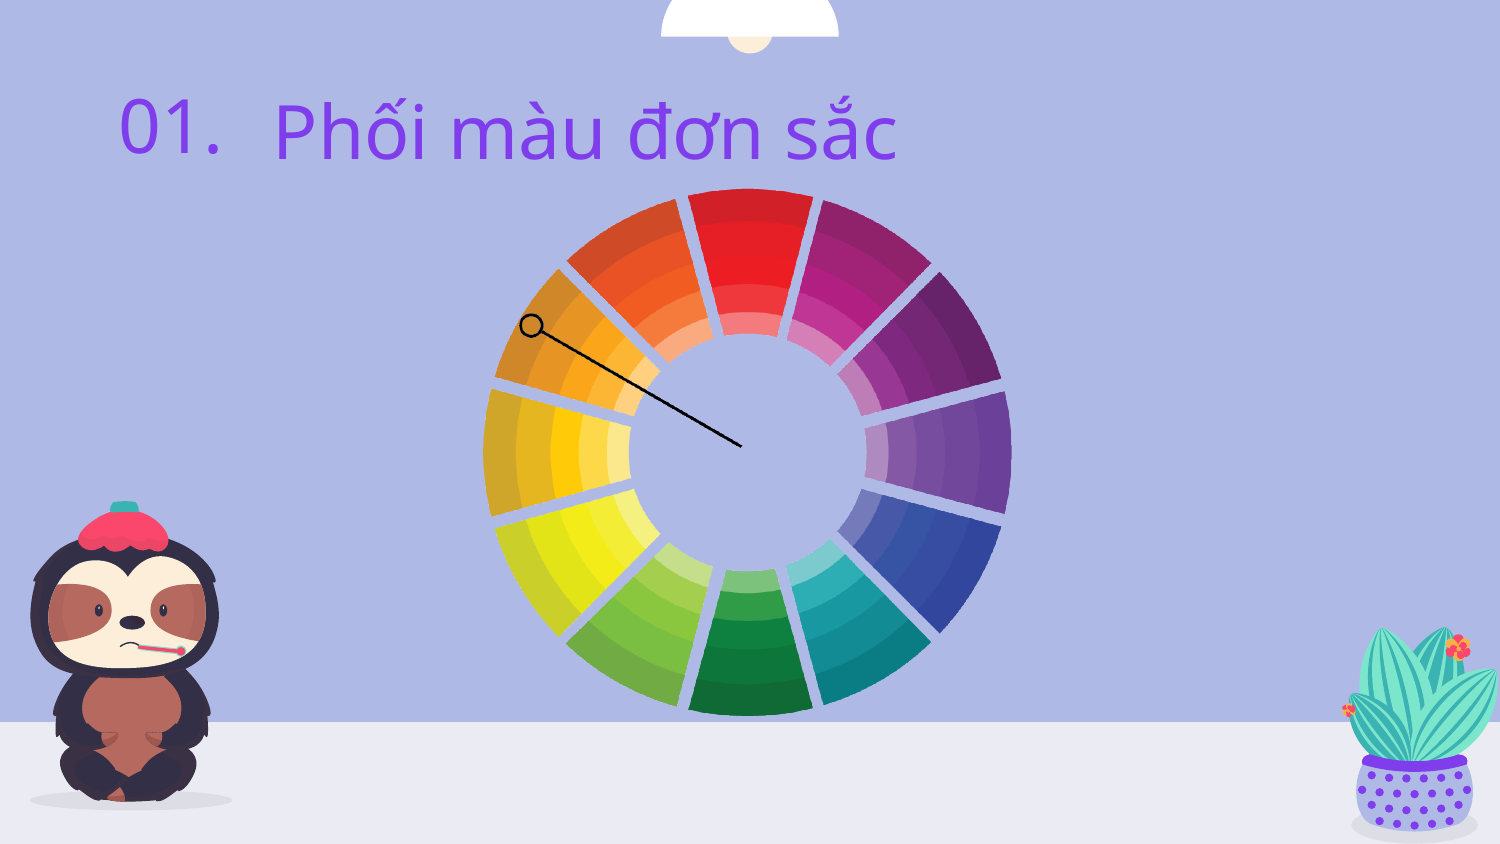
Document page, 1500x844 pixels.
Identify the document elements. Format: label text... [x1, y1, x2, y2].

title 01. [118, 45, 273, 203]
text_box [23, 500, 233, 811]
picture [483, 187, 1012, 717]
title Phối màu đơn sắc [272, 43, 1026, 218]
